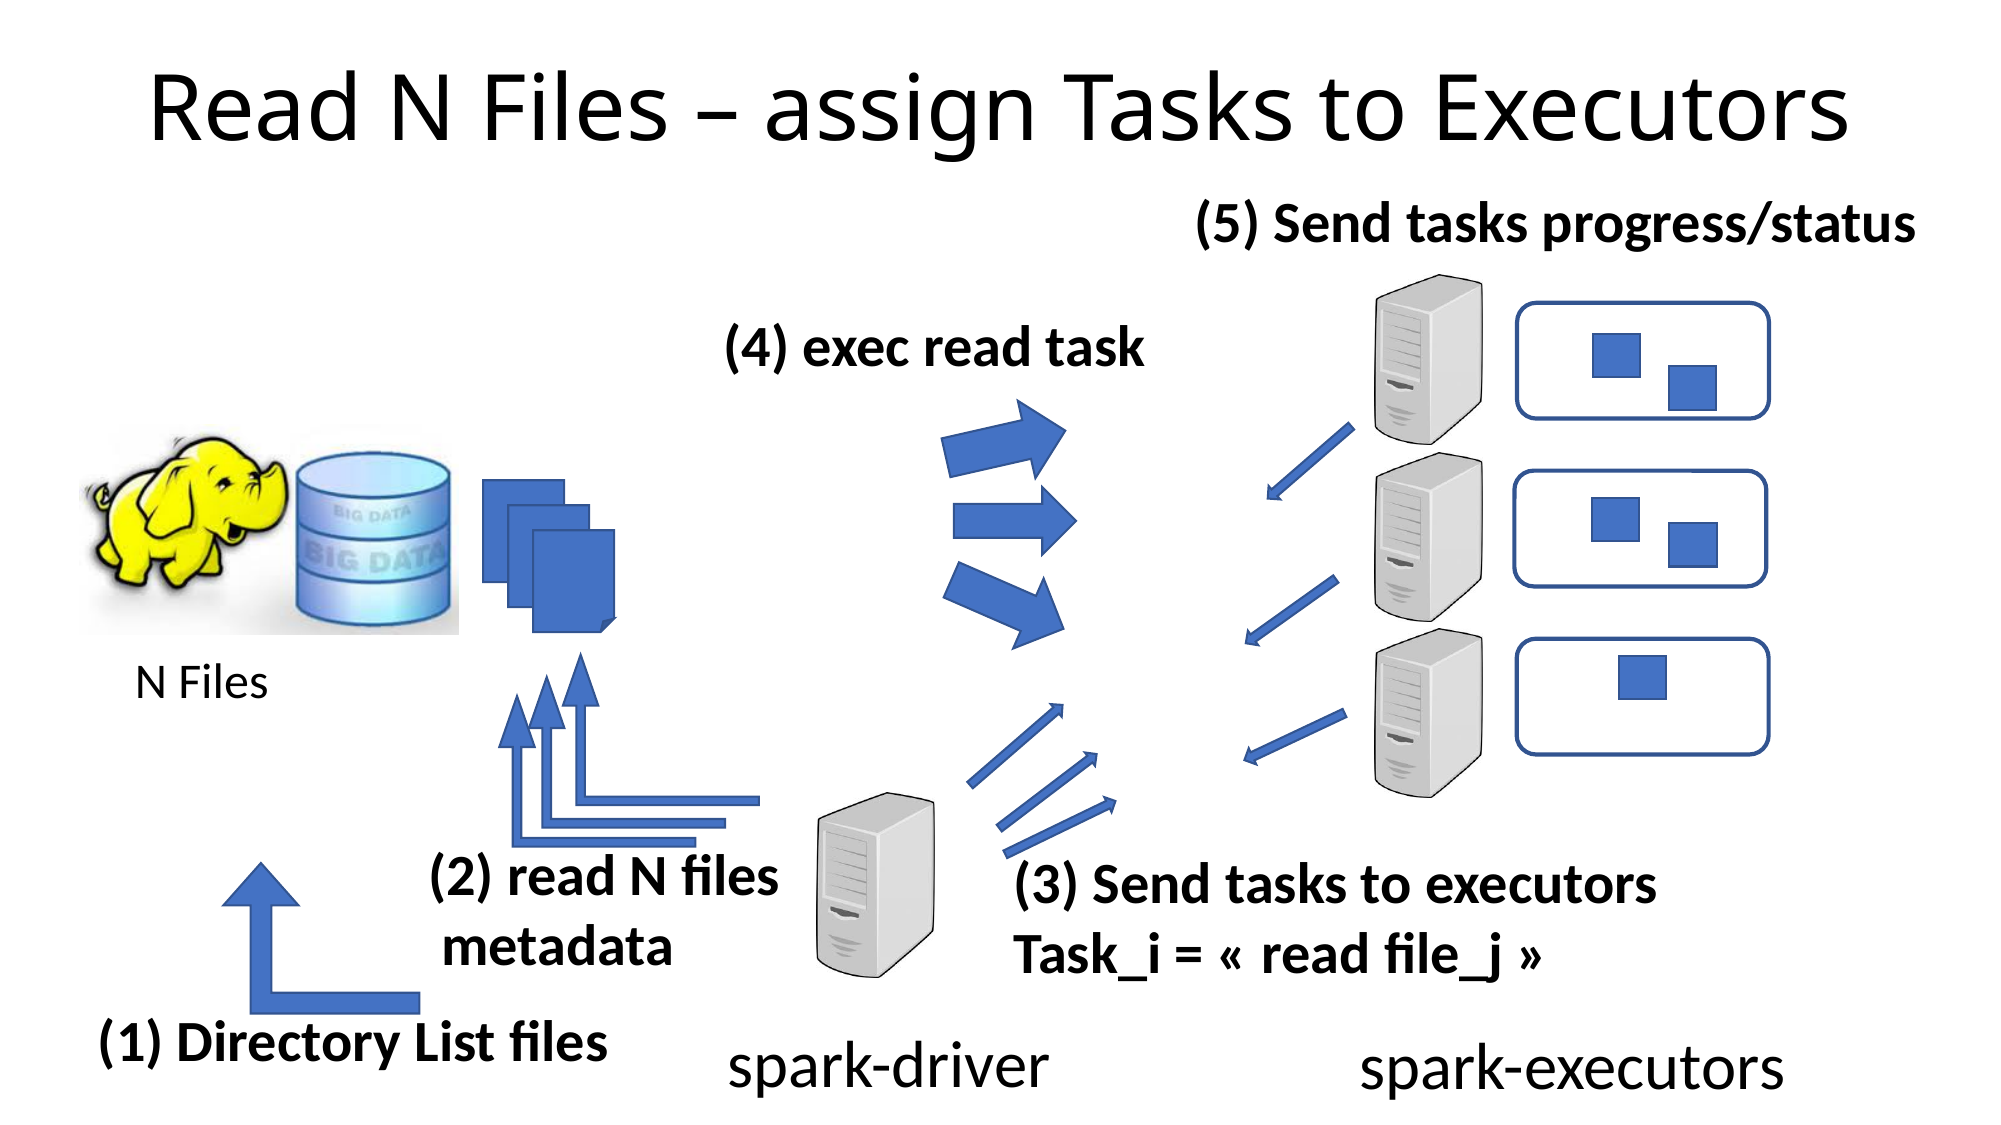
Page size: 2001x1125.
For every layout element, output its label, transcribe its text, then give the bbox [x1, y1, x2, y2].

text_box (2) read N files metadata [413, 829, 796, 985]
text_box (4) exec read task [708, 301, 1161, 386]
picture [1374, 452, 1483, 622]
text_box [1668, 365, 1717, 411]
text_box N Files [120, 640, 284, 716]
text_box [940, 398, 1067, 481]
text_box spark-executors [1344, 1015, 1887, 1111]
text_box [527, 673, 727, 829]
text_box [1513, 469, 1768, 588]
text_box (1) Directory List files [83, 995, 624, 1081]
text_box [561, 651, 760, 807]
text_box [482, 479, 566, 584]
picture [79, 424, 459, 635]
text_box [220, 861, 421, 995]
text_box [1515, 301, 1771, 420]
picture [1374, 274, 1483, 445]
text_box [1592, 333, 1641, 378]
text_box (5) Send tasks progress/status [1179, 176, 1932, 261]
title Read N Files – assign Tasks to Executors [25, 2, 1975, 220]
text_box [952, 484, 1078, 558]
text_box [1266, 421, 1356, 501]
text_box (3) Send tasks to executors Task_i = « read file_j » [998, 838, 1674, 993]
text_box [1027, 795, 1117, 838]
text_box [995, 751, 1098, 833]
text_box [532, 529, 618, 634]
text_box [1668, 522, 1718, 568]
text_box [1244, 573, 1340, 647]
text_box [942, 560, 1065, 651]
text_box [1618, 655, 1667, 700]
text_box [1591, 497, 1640, 542]
picture [1374, 628, 1483, 798]
text_box [497, 692, 537, 829]
text_box [507, 504, 591, 609]
text_box spark-driver [712, 1013, 1121, 1109]
text_box [1243, 707, 1348, 767]
text_box [1515, 637, 1770, 756]
text_box [965, 702, 1064, 790]
picture [815, 792, 935, 978]
